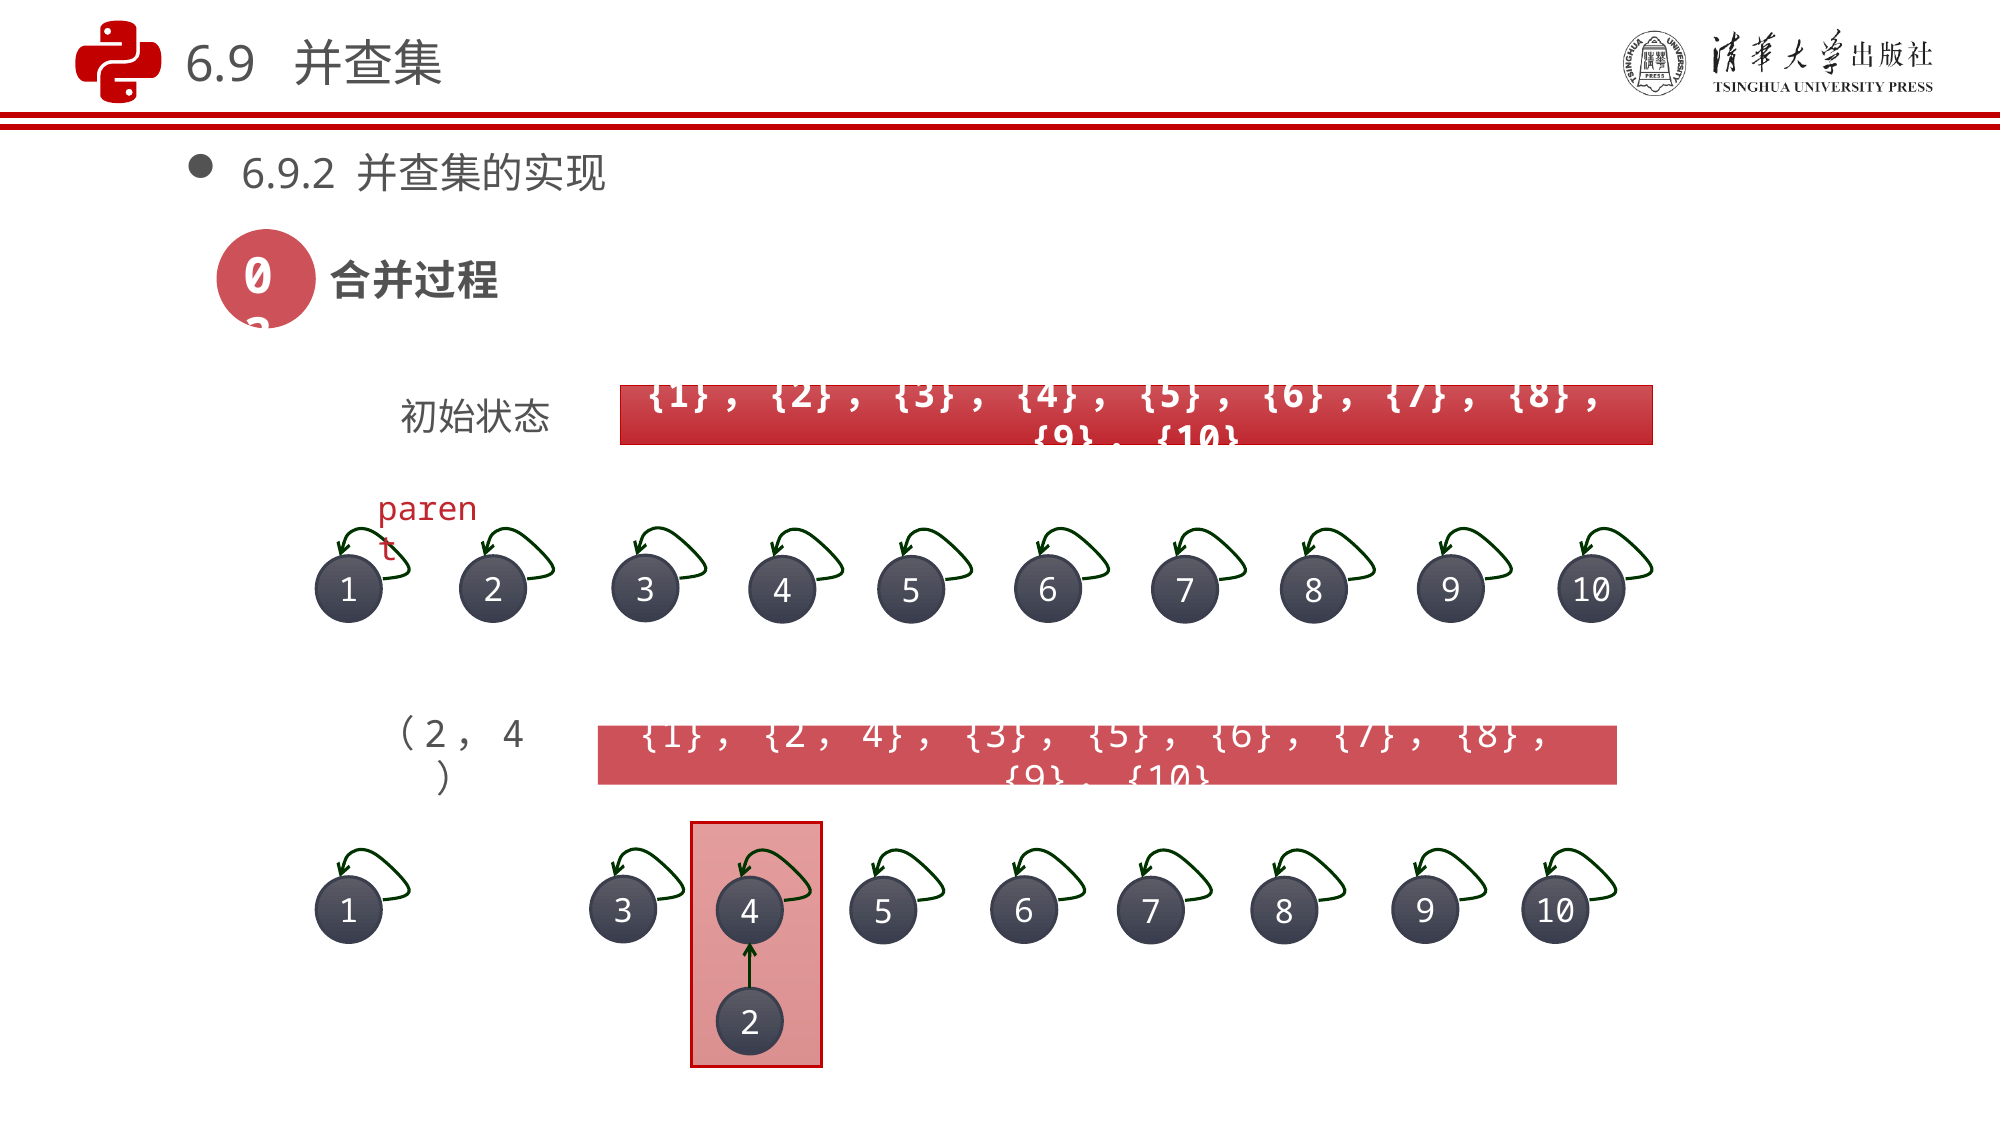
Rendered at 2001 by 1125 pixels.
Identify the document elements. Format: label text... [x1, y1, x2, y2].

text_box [1418, 527, 1513, 622]
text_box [1152, 527, 1247, 623]
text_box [1281, 527, 1376, 623]
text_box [612, 526, 707, 621]
text_box 6.9 并查集 [170, 24, 459, 99]
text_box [316, 725, 1618, 1054]
text_box {1}，{2}，{3}，{4}，{5}，{6}，{7}，{8}，{9}，{10} [620, 385, 1653, 445]
text_box 初始状态 [351, 385, 601, 446]
text_box 6.9.2 并查集的实现 [170, 139, 966, 204]
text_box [749, 527, 844, 623]
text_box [316, 527, 411, 622]
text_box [1015, 527, 1110, 622]
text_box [878, 527, 973, 623]
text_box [460, 527, 555, 622]
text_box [216, 229, 676, 329]
text_box parent [363, 479, 504, 575]
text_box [1558, 527, 1654, 622]
text_box [691, 1054, 822, 1067]
